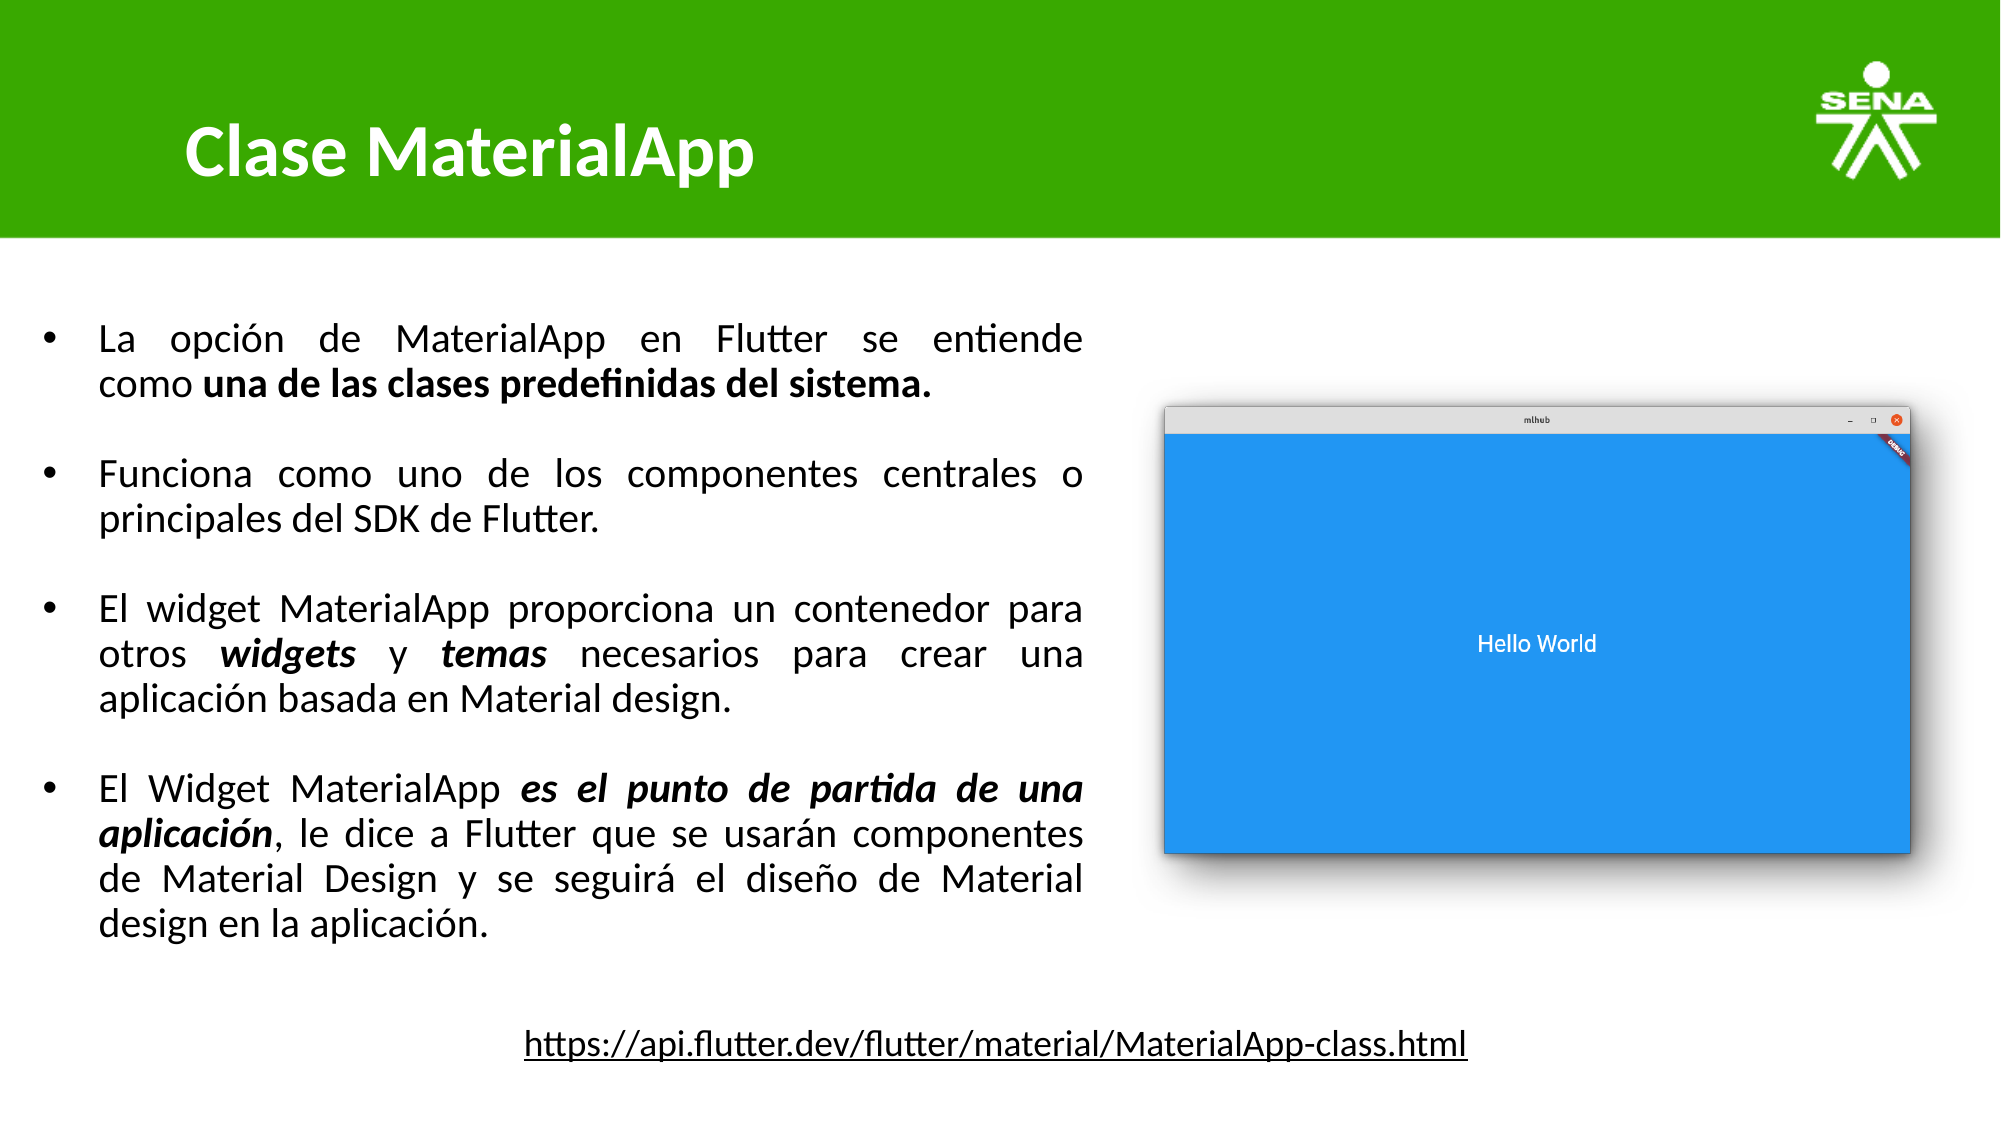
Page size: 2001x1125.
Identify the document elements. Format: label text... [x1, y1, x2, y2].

text_box La opción de MaterialApp en Flutter se entiende como una de las clases predefinidas del sistema. Funciona como uno de los componentes centrales o principales del SDK de Flutter. El widget MaterialApp proporciona un contenedor para otros widgets y temas necesarios para crear una aplicación basada en Material design. El Widget MaterialApp es el punto de partida de una aplicación, le dice a Flutter que se usarán componentes de Material Design y se seguirá el diseño de Material design en la aplicación. [27, 272, 1100, 991]
picture [0, 0, 2001, 1125]
title Clase MaterialApp [96, 34, 1822, 252]
text_box https://api.flutter.dev/flutter/material/MaterialApp-class.html [58, 1011, 1942, 1072]
